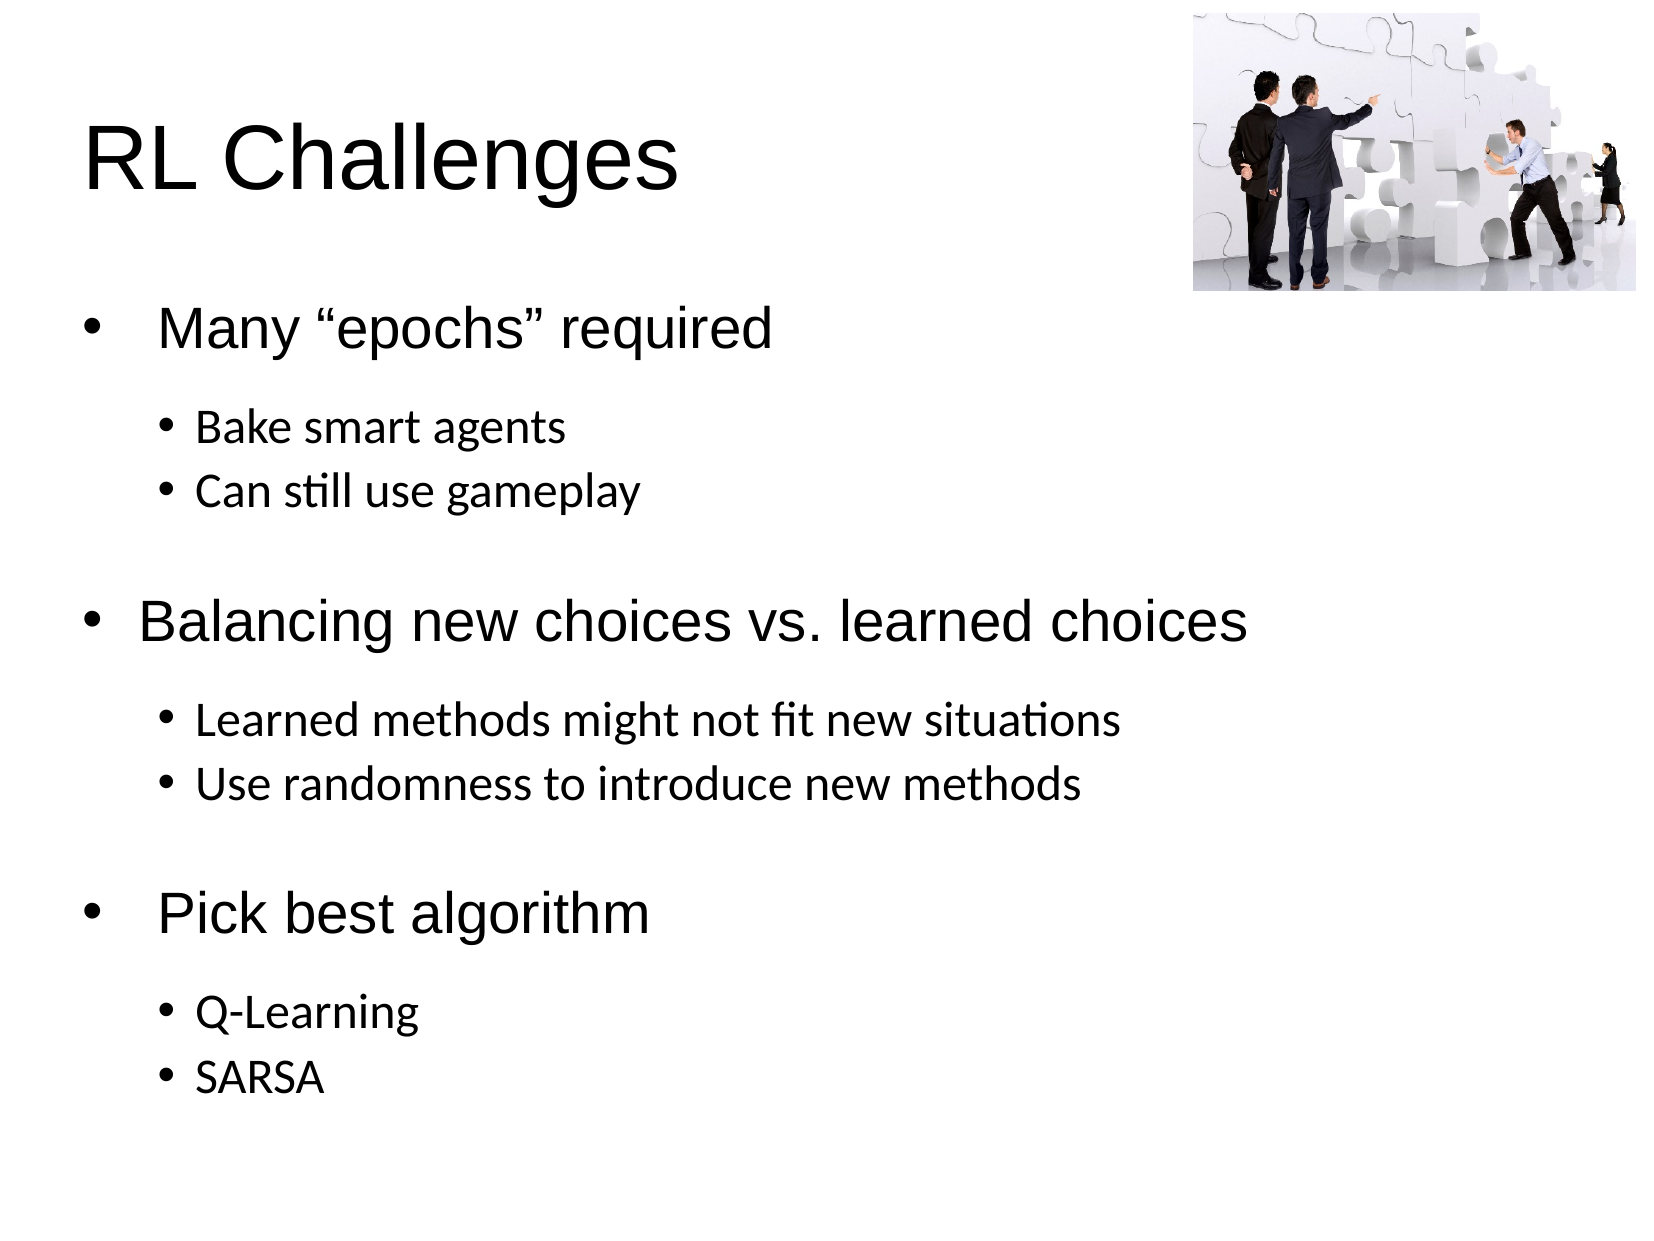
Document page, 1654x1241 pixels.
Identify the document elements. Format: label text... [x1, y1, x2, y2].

picture [1193, 13, 1636, 291]
list Many “epochs” required Bake smart agents Can still use gameplay Balancing new choices vs. learned choices Learned methods might not fit new situations Use randomness to introduce new methods Pick best algorithm Q-Learning SARSA [82, 290, 1571, 1010]
title RL Challenges [82, 49, 1193, 257]
